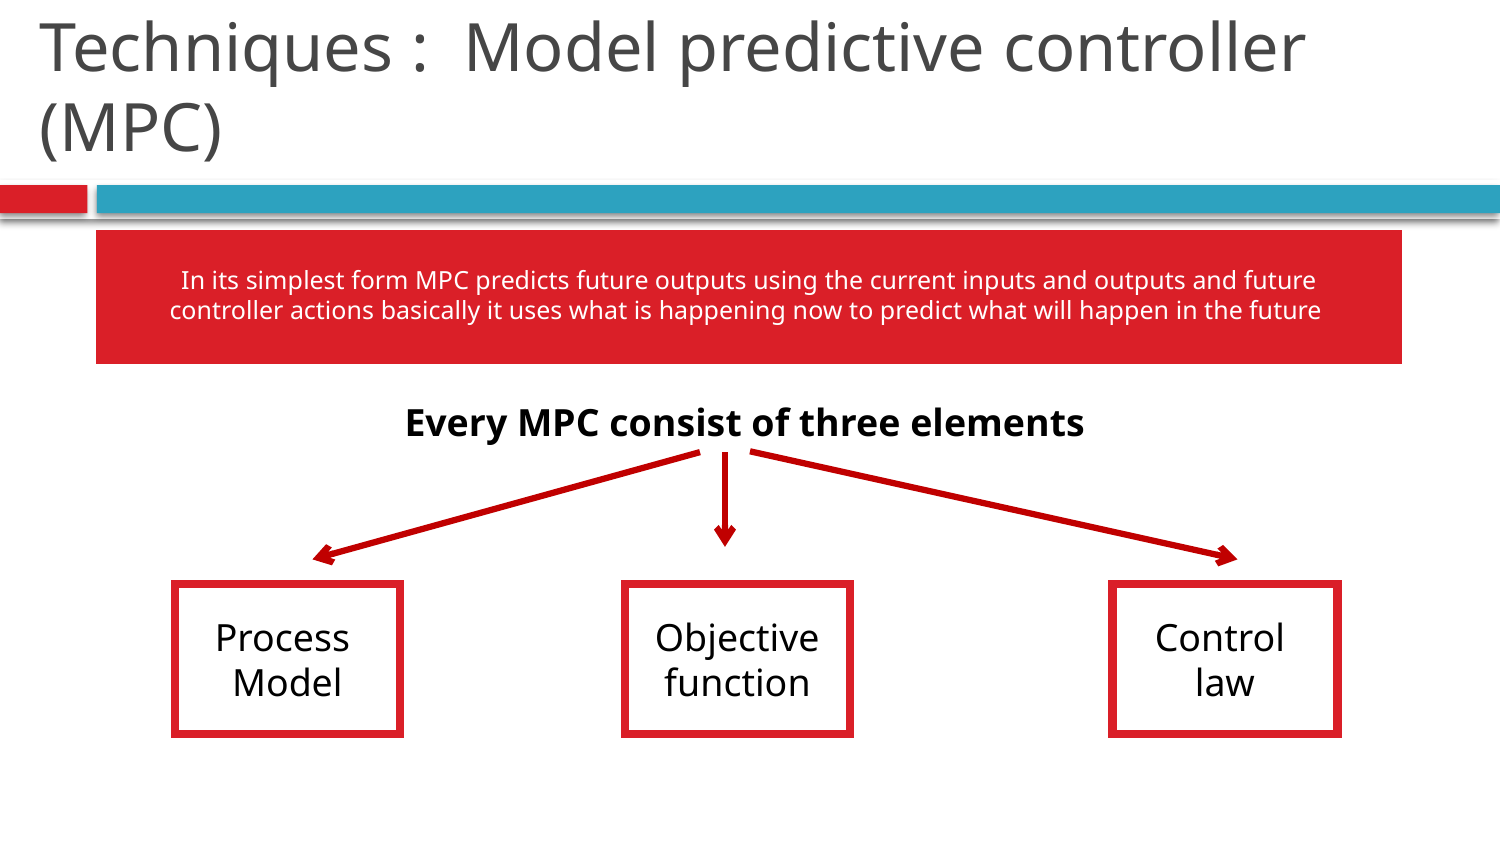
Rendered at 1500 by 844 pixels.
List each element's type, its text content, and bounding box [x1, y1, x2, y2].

text_box Every MPC consist of three elements [389, 391, 1111, 452]
text_box Objective function [624, 584, 850, 735]
text_box Process Model [174, 584, 400, 735]
text_box Control law [1112, 584, 1338, 735]
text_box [312, 451, 701, 560]
text_box In its simplest form MPC predicts future outputs using the current inputs and outputs and future controller actions basically it uses what is happening now to predict what will happen in the future [99, 234, 1398, 360]
title Techniques : Model predictive controller (MPC) [24, 0, 1350, 172]
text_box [749, 451, 1238, 560]
